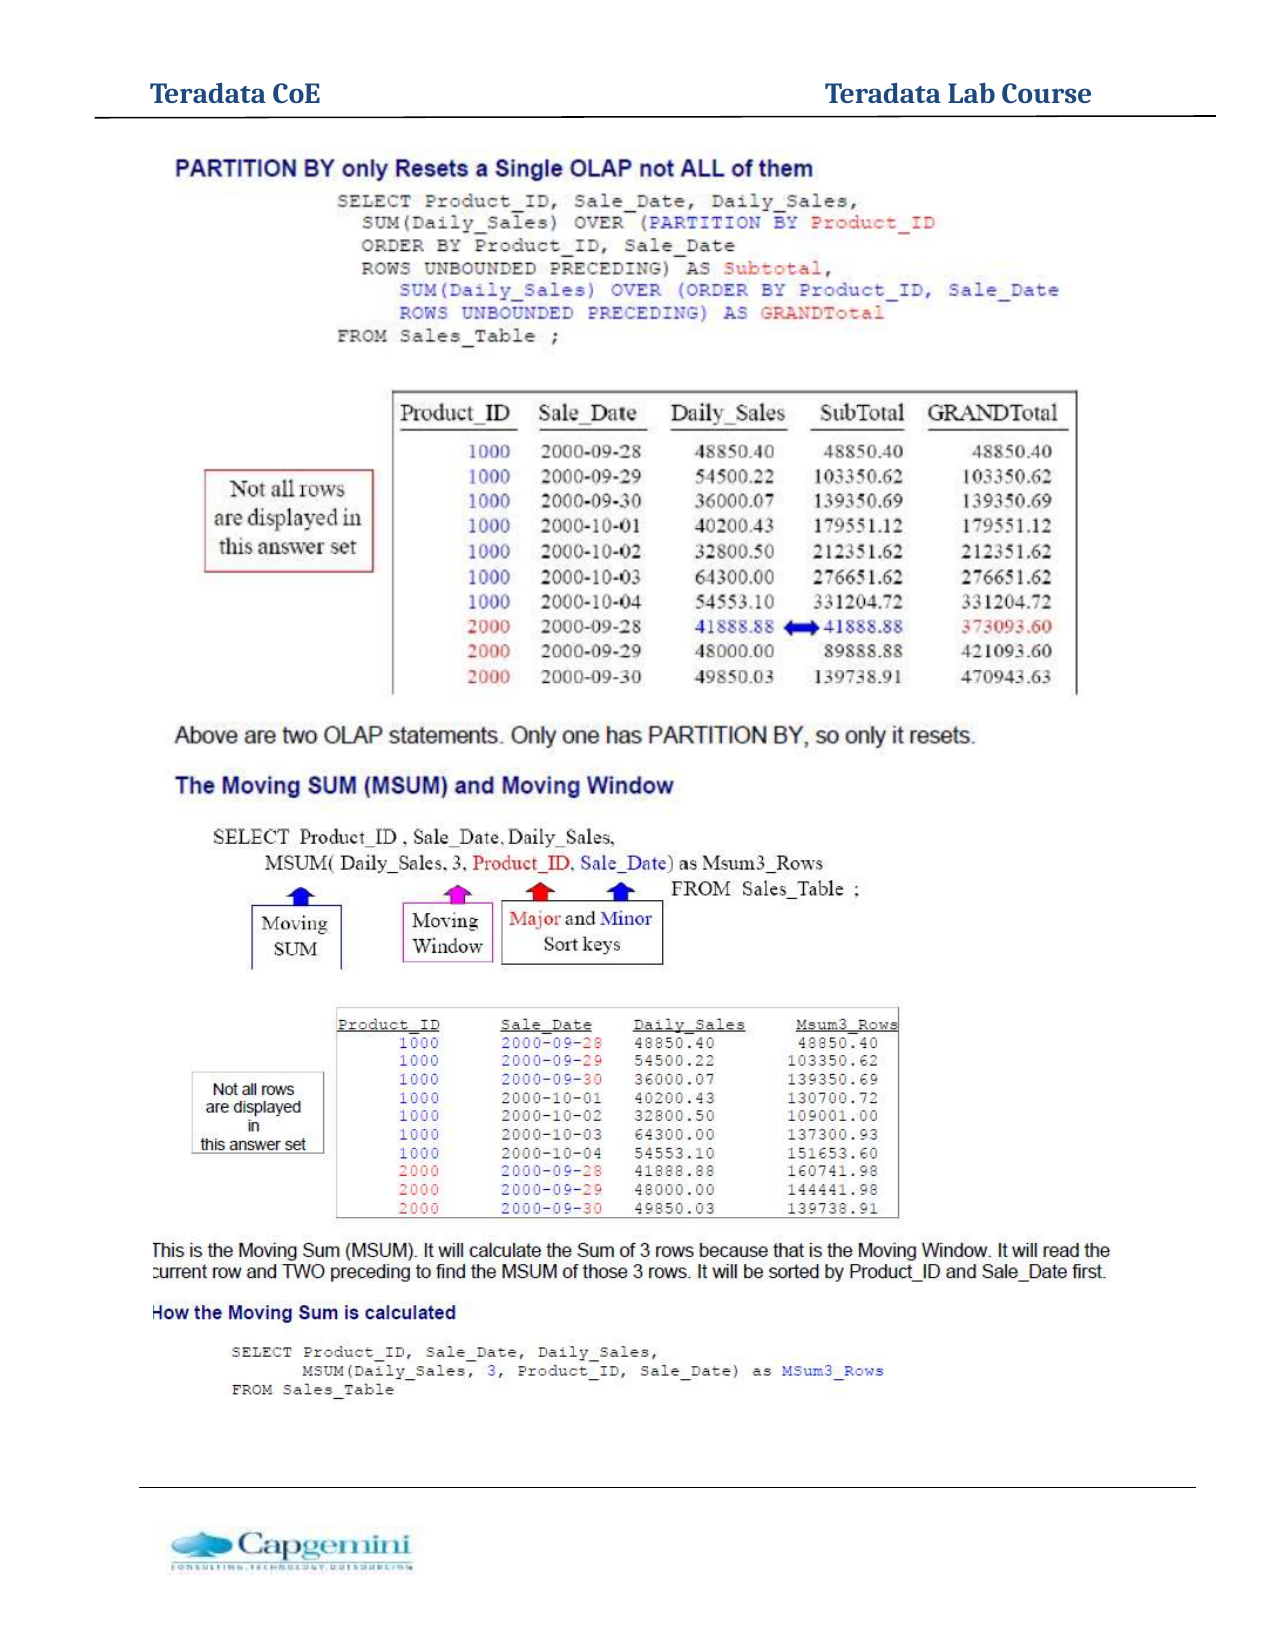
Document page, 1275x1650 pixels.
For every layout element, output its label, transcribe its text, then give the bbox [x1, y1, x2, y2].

text_box Teradata Lab Course [823, 76, 1109, 111]
text_box [153, 149, 1128, 1405]
text_box Teradata CoE [147, 76, 336, 111]
text_box [139, 1464, 1197, 1490]
text_box [153, 1526, 425, 1575]
